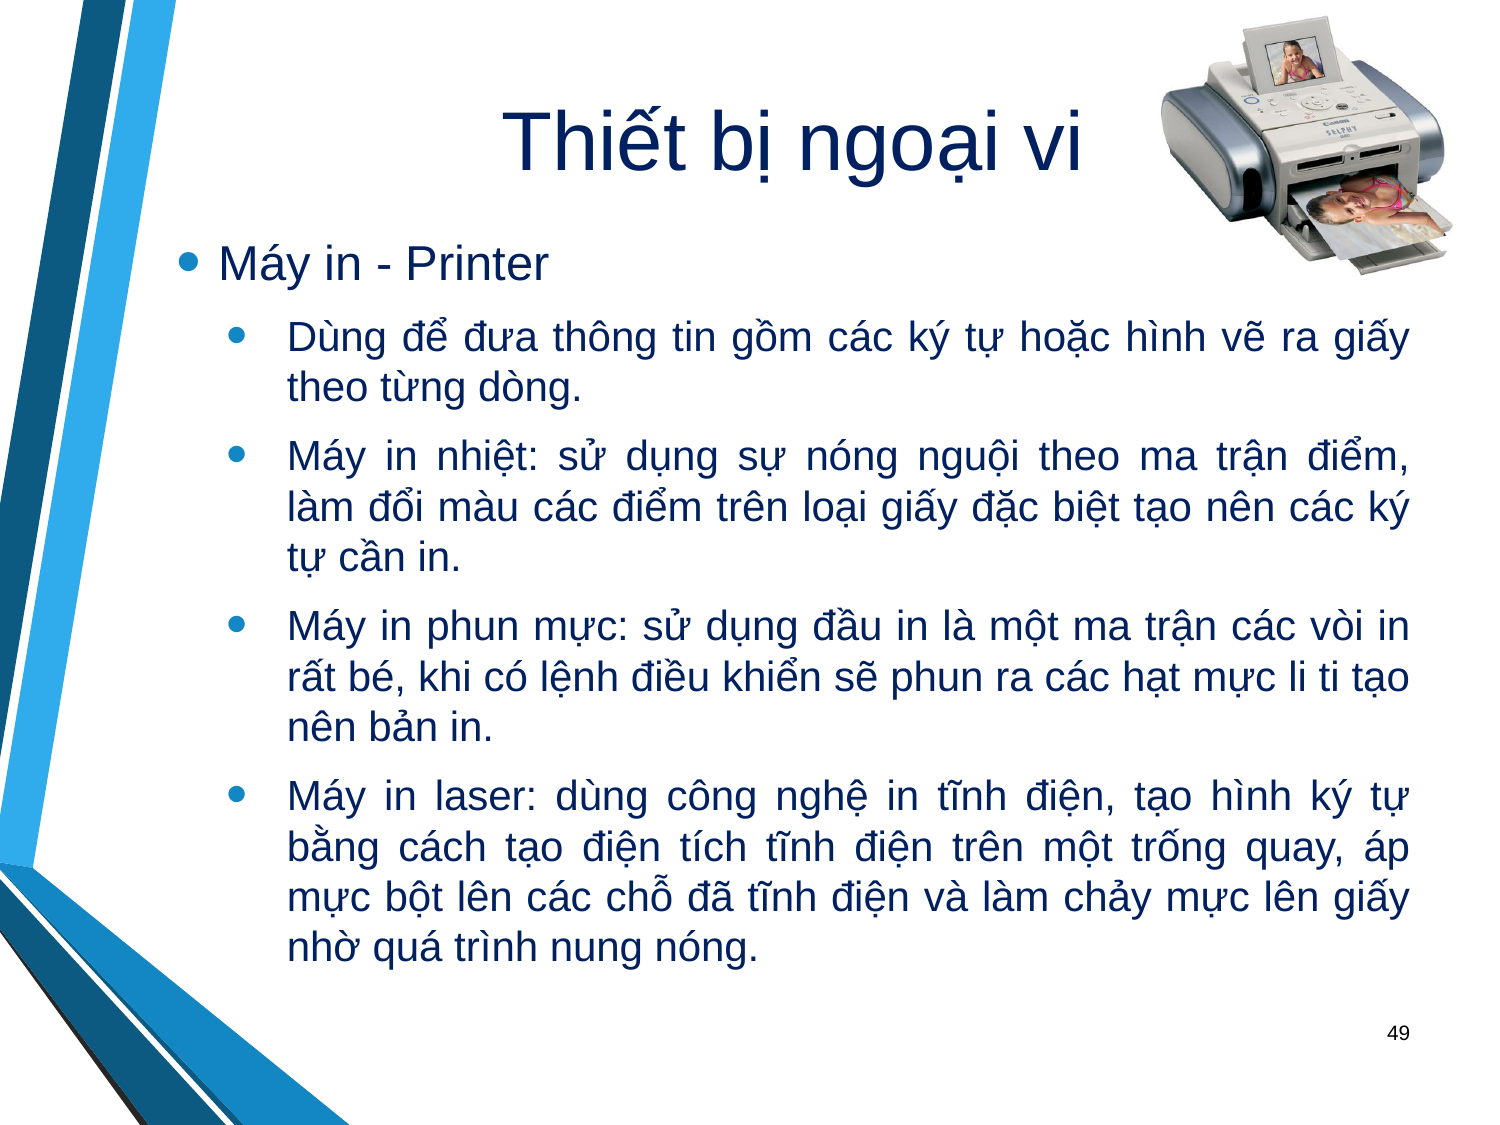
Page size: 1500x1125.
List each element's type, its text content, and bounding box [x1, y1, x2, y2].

list Máy in - Printer Dùng để đưa thông tin gồm các ký tự hoặc hình vẽ ra giấy theo từng dòng. Máy in nhiệt: sử dụng sự nóng nguội theo ma trận điểm, làm đổi màu các điểm trên loại giấy đặc biệt tạo nên các ký tự cần in. Máy in phun mực: sử dụng đầu in là một ma trận các vòi in rất bé, khi có lệnh điều khiển sẽ phun ra các hạt mực li ti tạo nên bản in. Máy in laser: dùng công nghệ in tĩnh điện, tạo hình ký tự bằng cách tạo điện tích tĩnh điện trên một trống quay, áp mực bột lên các chỗ đã tĩnh điện và làm chảy mực lên giấy nhờ quá trình nung nóng. [161, 224, 1425, 985]
title Thiết bị ngoại vi [161, 75, 1160, 200]
slide_number 49 [1354, 1001, 1425, 1062]
picture [1160, 0, 1454, 292]
